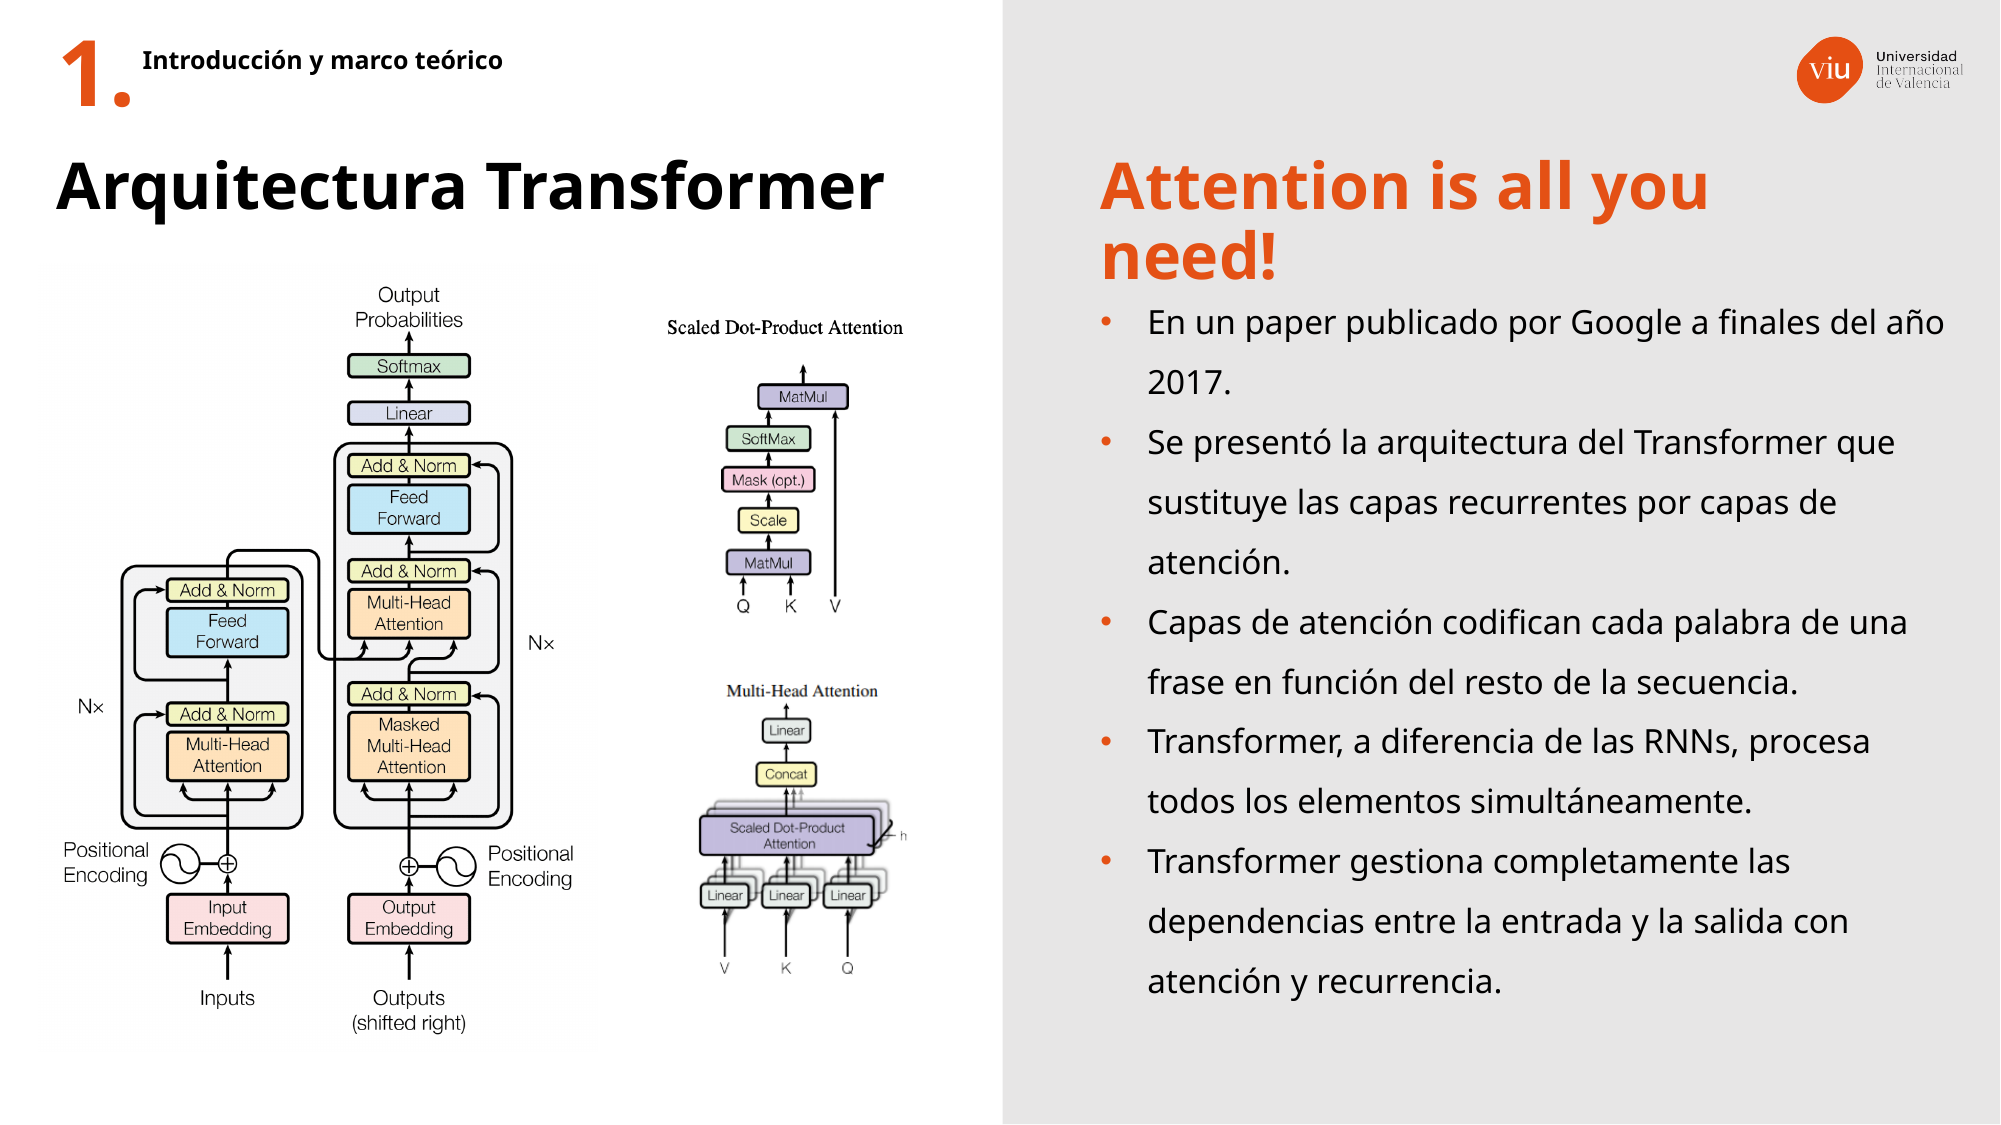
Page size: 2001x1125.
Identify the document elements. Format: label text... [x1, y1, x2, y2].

text_box Introducción y marco teórico [127, 37, 810, 85]
picture [610, 644, 966, 999]
text_box 1. [42, 48, 164, 105]
text_box En un paper publicado por Google a finales del año 2017. Se presentó la arquitectura del Transformer que sustituye las capas recurrentes por capas de atención. Capas de atención codifican cada palabra de una frase en función del resto de la secuencia. Transformer, a diferencia de las RNNs, procesa todos los elementos simultáneamente. Transformer gestiona completamente las dependencias entre la entrada y la salida con atención y recurrencia. [1085, 274, 1981, 1008]
text_box Arquitectura Transformer [42, 146, 1041, 233]
picture [38, 263, 598, 1053]
picture [610, 292, 966, 637]
picture [1781, 20, 1979, 120]
list Attention is all you need! [1085, 146, 1877, 233]
